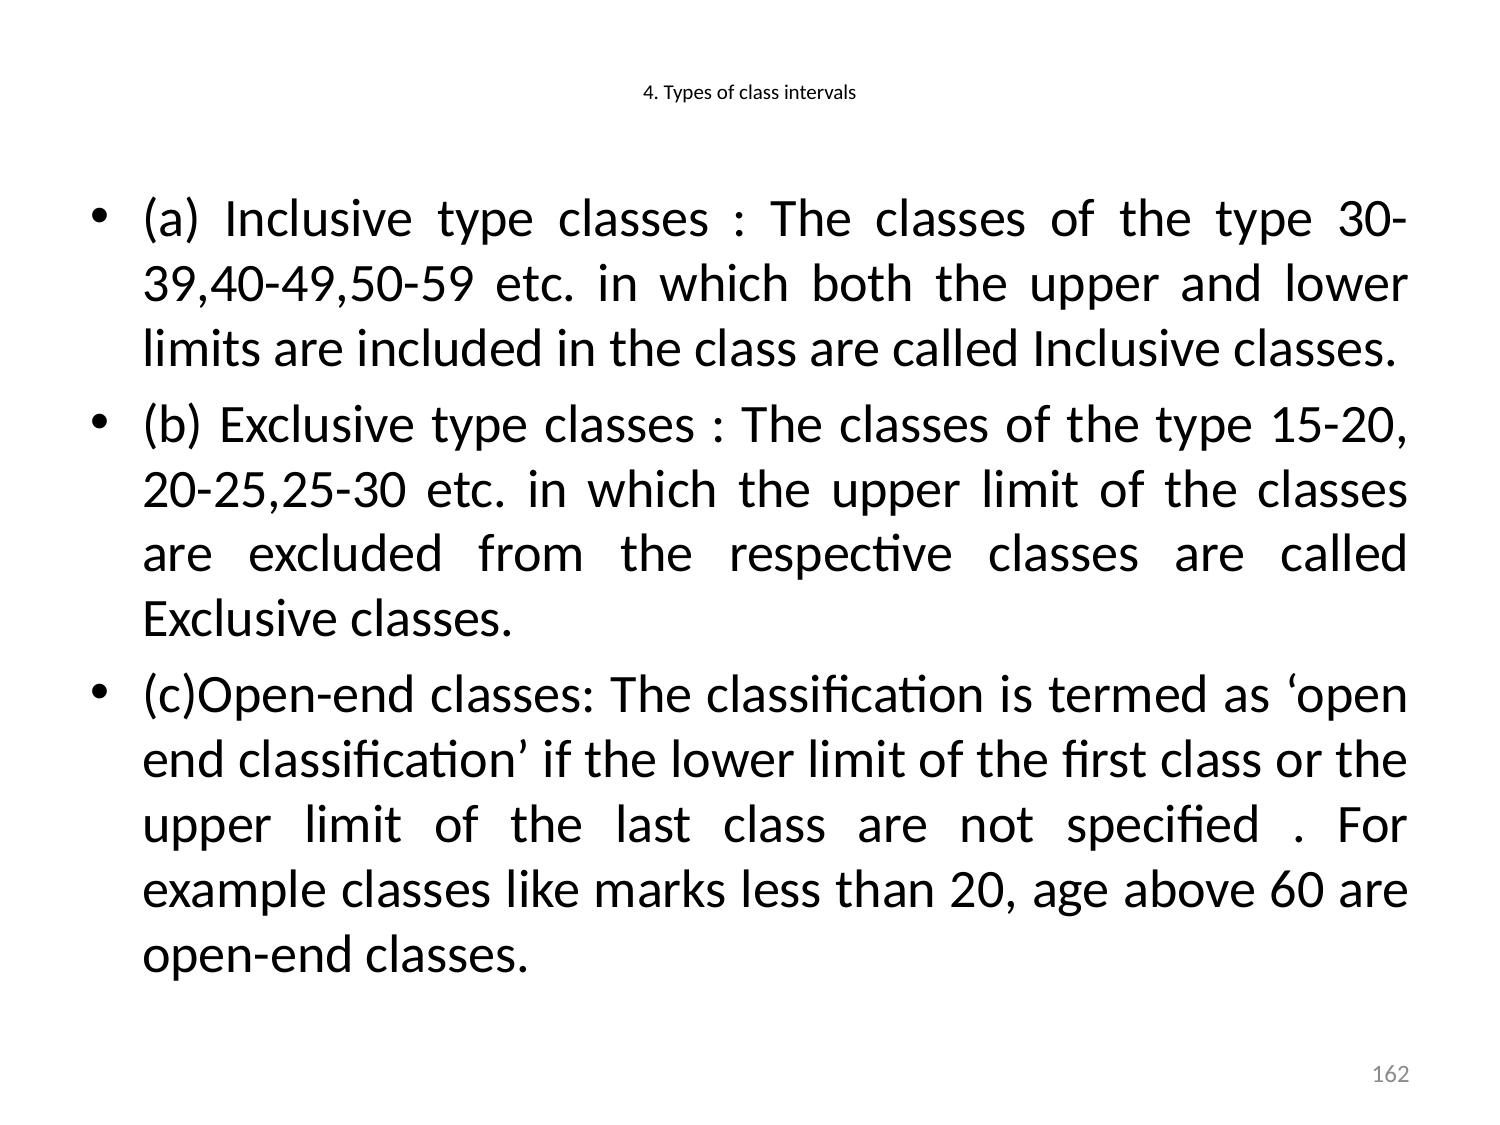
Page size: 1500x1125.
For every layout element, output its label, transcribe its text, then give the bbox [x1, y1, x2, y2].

slide_number 162 [1074, 1042, 1425, 1103]
list (a) Inclusive type classes : The classes of the type 30-39,40-49,50-59 etc. in which both the upper and lower limits are included in the class are called Inclusive classes. (b) Exclusive type classes : The classes of the type 15-20, 20-25,25-30 etc. in which the upper limit of the classes are excluded from the respective classes are called Exclusive classes. (c)Open-end classes: The classification is termed as ‘open end classification’ if the lower limit of the first class or the upper limit of the last class are not specified . For example classes like marks less than 20, age above 60 are open-end classes. [75, 174, 1425, 1063]
title 4. Types of class intervals [75, 45, 1425, 138]
